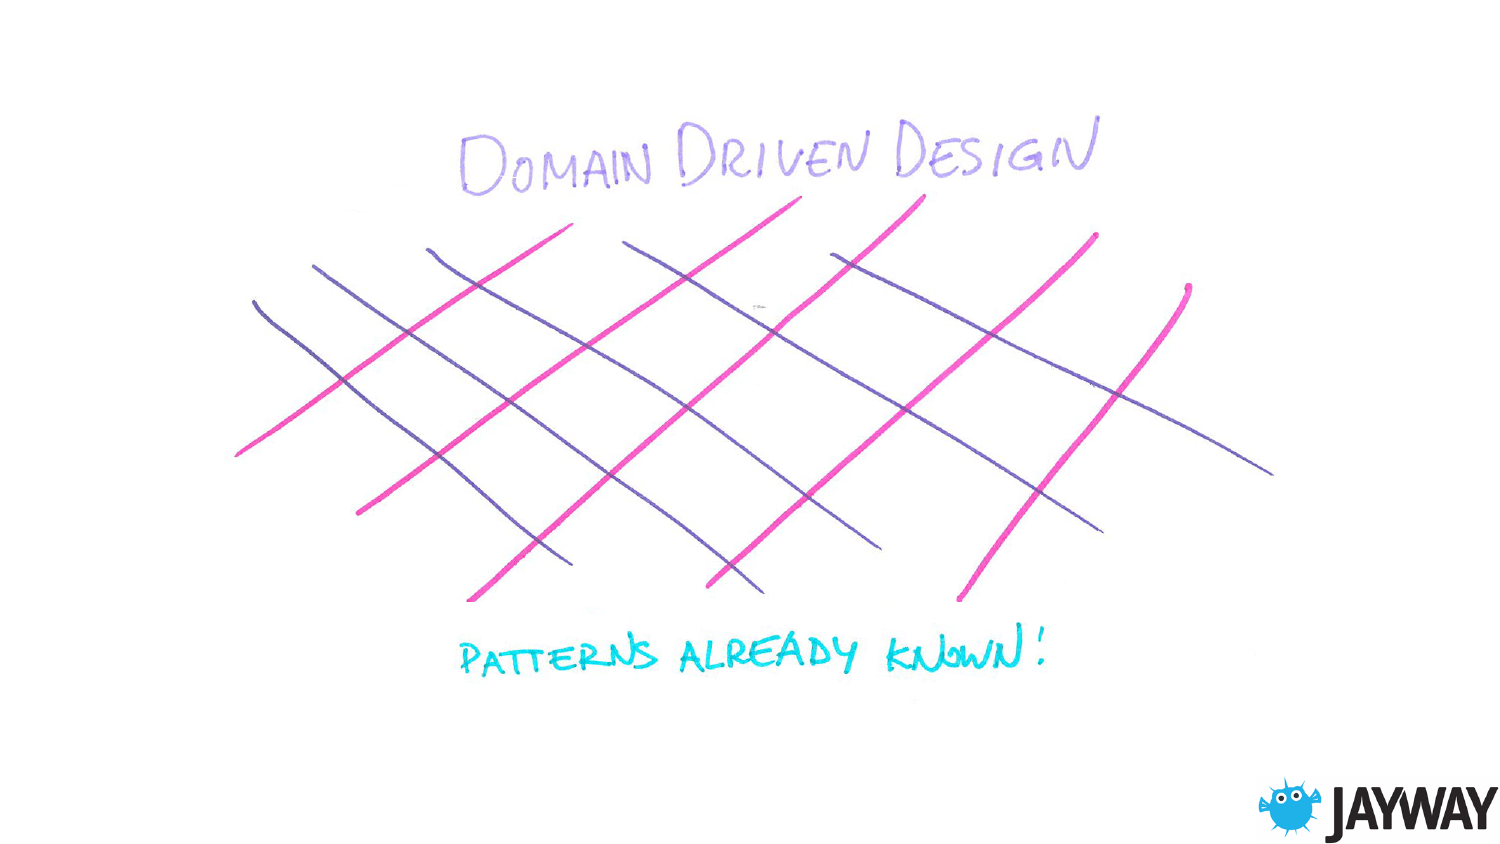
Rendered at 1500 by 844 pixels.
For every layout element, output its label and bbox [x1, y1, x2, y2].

list [218, 79, 1276, 705]
picture [1257, 775, 1500, 844]
